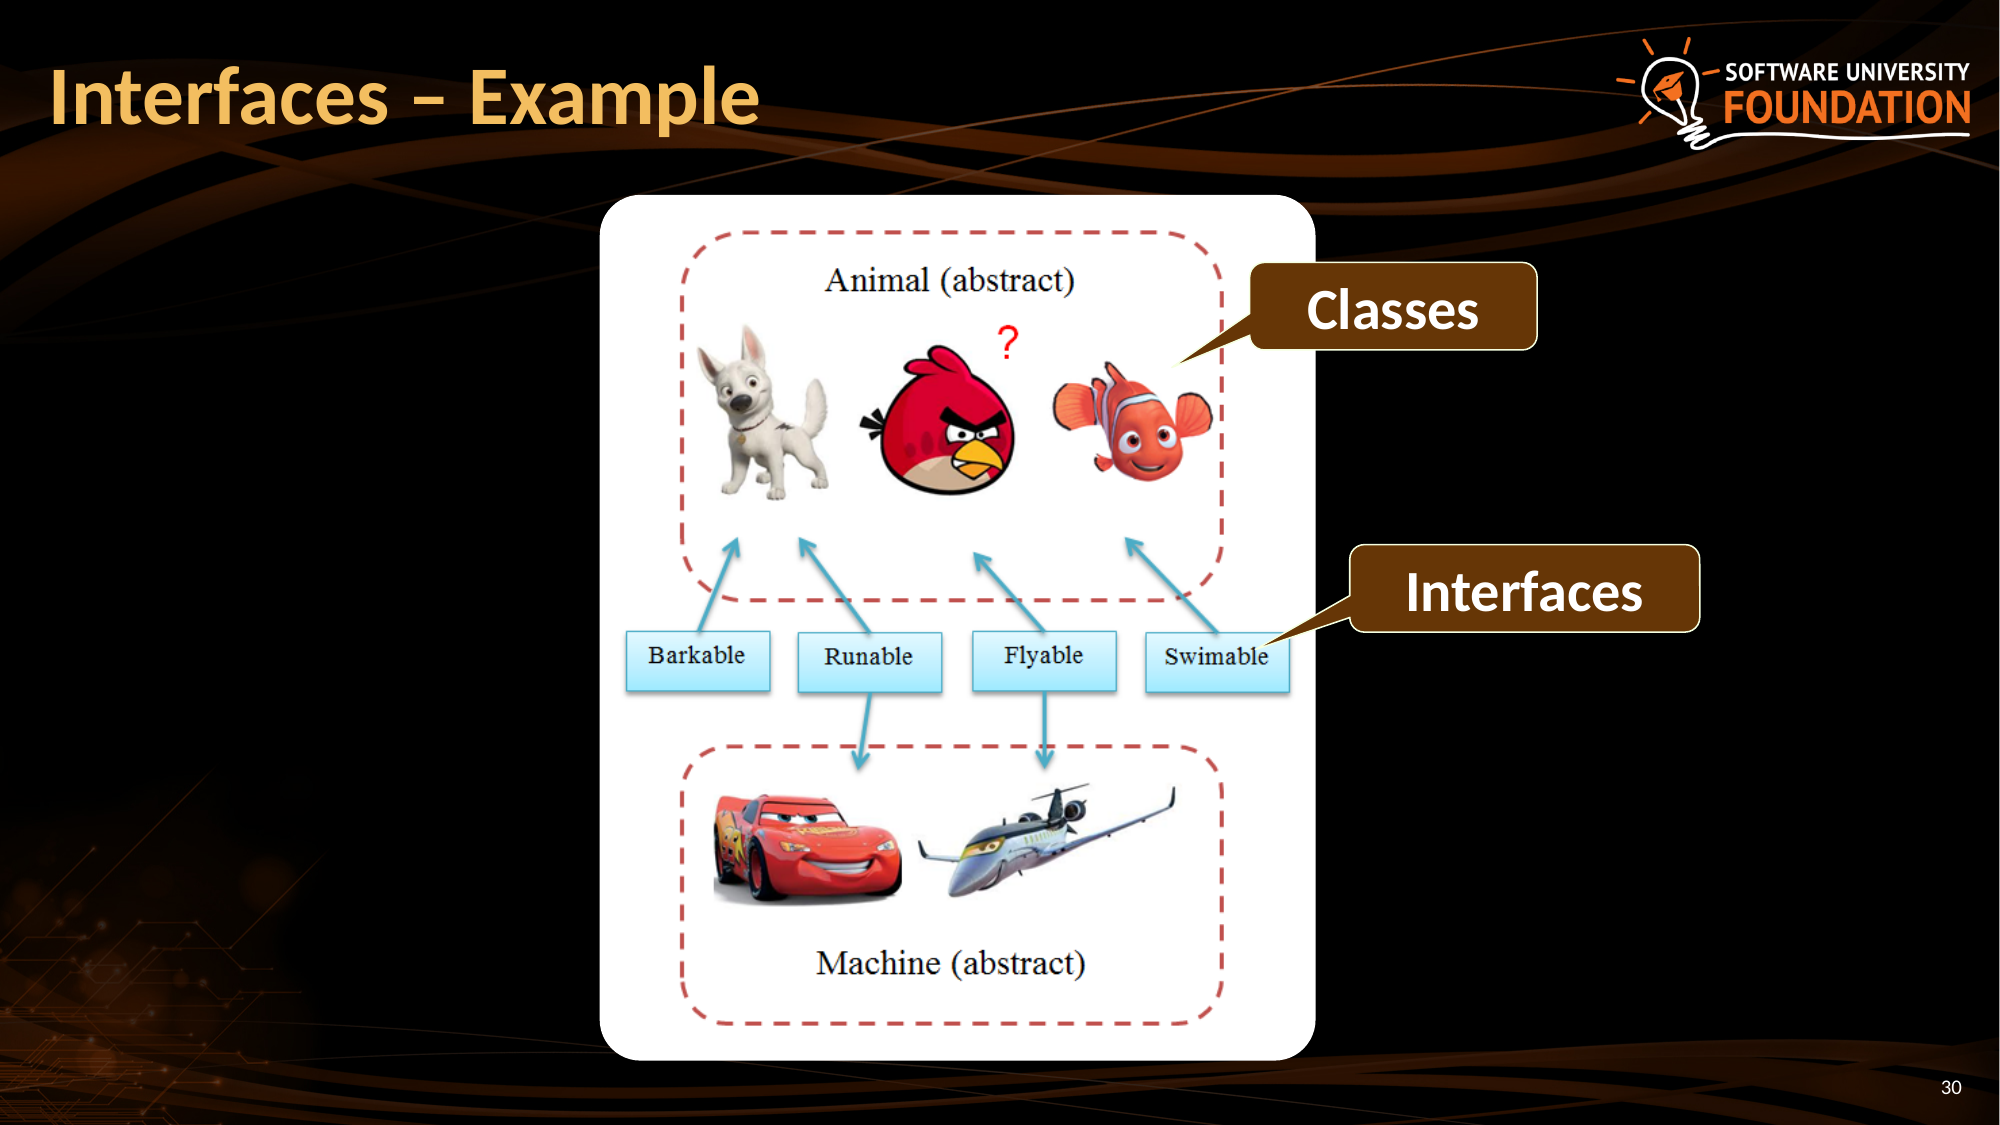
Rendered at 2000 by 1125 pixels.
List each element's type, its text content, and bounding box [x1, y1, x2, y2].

picture [0, 0, 2000, 1125]
text_box Classes [1316, 262, 1538, 350]
title Interfaces – Example [30, 6, 1602, 189]
text_box Interfaces [1316, 544, 1700, 633]
slide_number 30 [1897, 1070, 1968, 1103]
